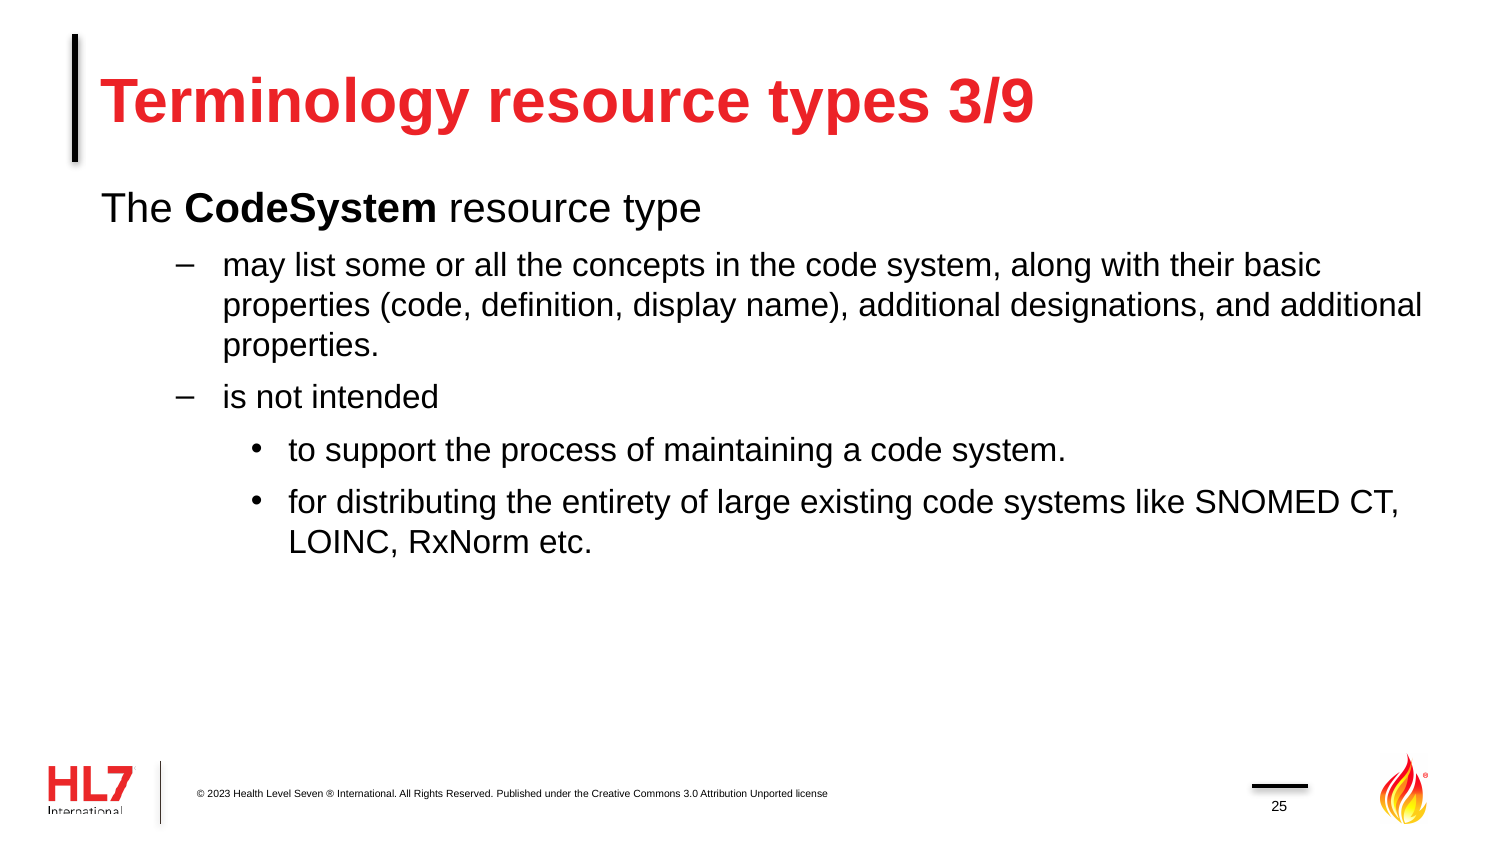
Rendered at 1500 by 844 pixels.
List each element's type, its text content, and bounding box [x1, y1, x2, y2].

slide_number 25 [1257, 788, 1302, 815]
picture [1380, 765, 1428, 824]
list The CodeSystem resource type may list some or all the concepts in the code system, along with their basic properties (code, definition, display name), additional designations, and additional properties. is not intended to support the process of maintaining a code system. for distributing the entirety of large existing code systems like SNOMED CT, LOINC, RxNorm etc. [100, 180, 1451, 765]
footer © 2023 Health Level Seven ® International. All Rights Reserved. Published under the Creative Commons 3.0 Attribution Unported license [196, 786, 941, 813]
title Terminology resource types 3/9 [100, 33, 1451, 163]
